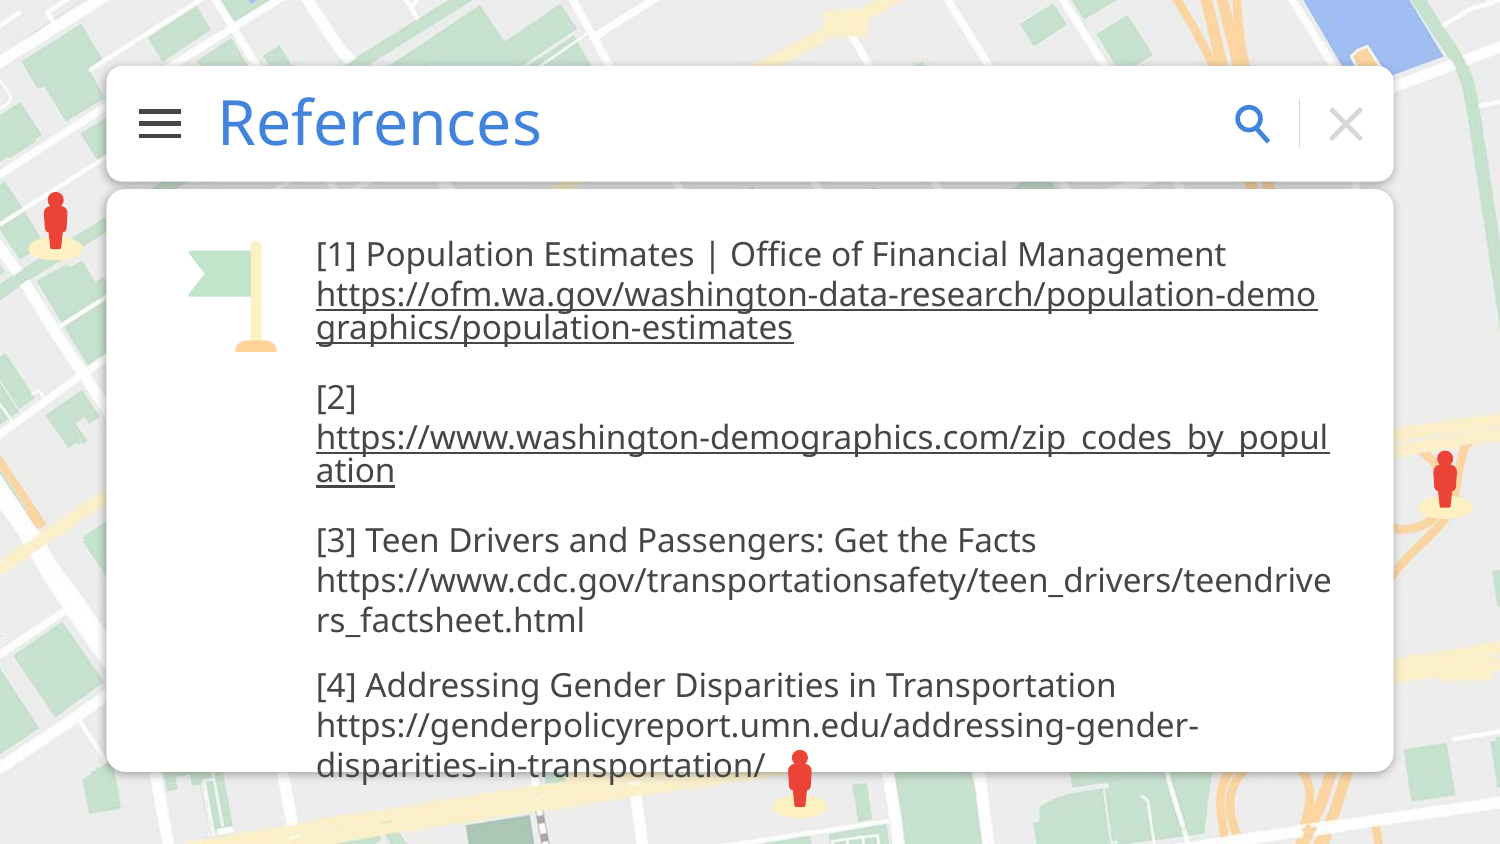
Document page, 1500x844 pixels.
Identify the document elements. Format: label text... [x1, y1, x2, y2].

subtitle [1] Population Estimates | Office of Financial Management https://ofm.wa.gov/washington-data-research/population-demographics/population-estimates [2] https://www.washington-demographics.com/zip_codes_by_population [3] Teen Drivers and Passengers: Get the Facts https://www.cdc.gov/transportationsafety/teen_drivers/teendrivers_factsheet.html [4] Addressing Gender Disparities in Transportation https://genderpolicyreport.umn.edu/addressing-gender-disparities-in-transportation/ [315, 232, 1336, 733]
title References [217, 83, 1382, 162]
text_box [188, 240, 278, 353]
picture [0, 0, 1500, 844]
